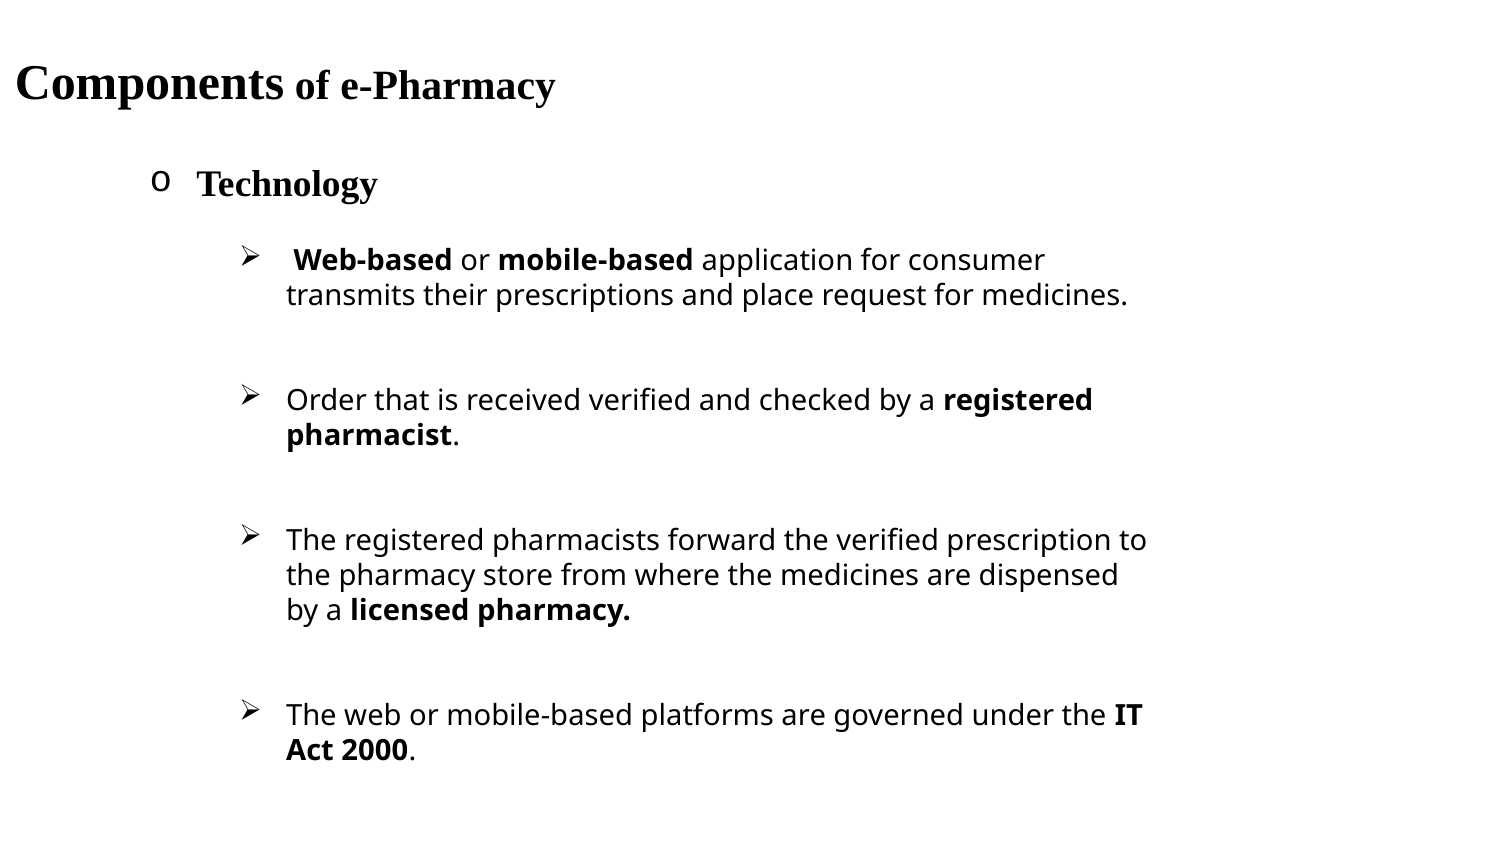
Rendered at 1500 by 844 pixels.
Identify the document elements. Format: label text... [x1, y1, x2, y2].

text_box Technology [134, 151, 417, 212]
text_box Components of e-Pharmacy [0, 42, 1487, 118]
text_box Web-based or mobile-based application for consumer transmits their prescriptions and place request for medicines. Order that is received verified and checked by a registered pharmacist. The registered pharmacists forward the verified prescription to the pharmacy store from where the medicines are dispensed by a licensed pharmacy. The web or mobile-based platforms are governed under the IT Act 2000. [224, 234, 1164, 774]
